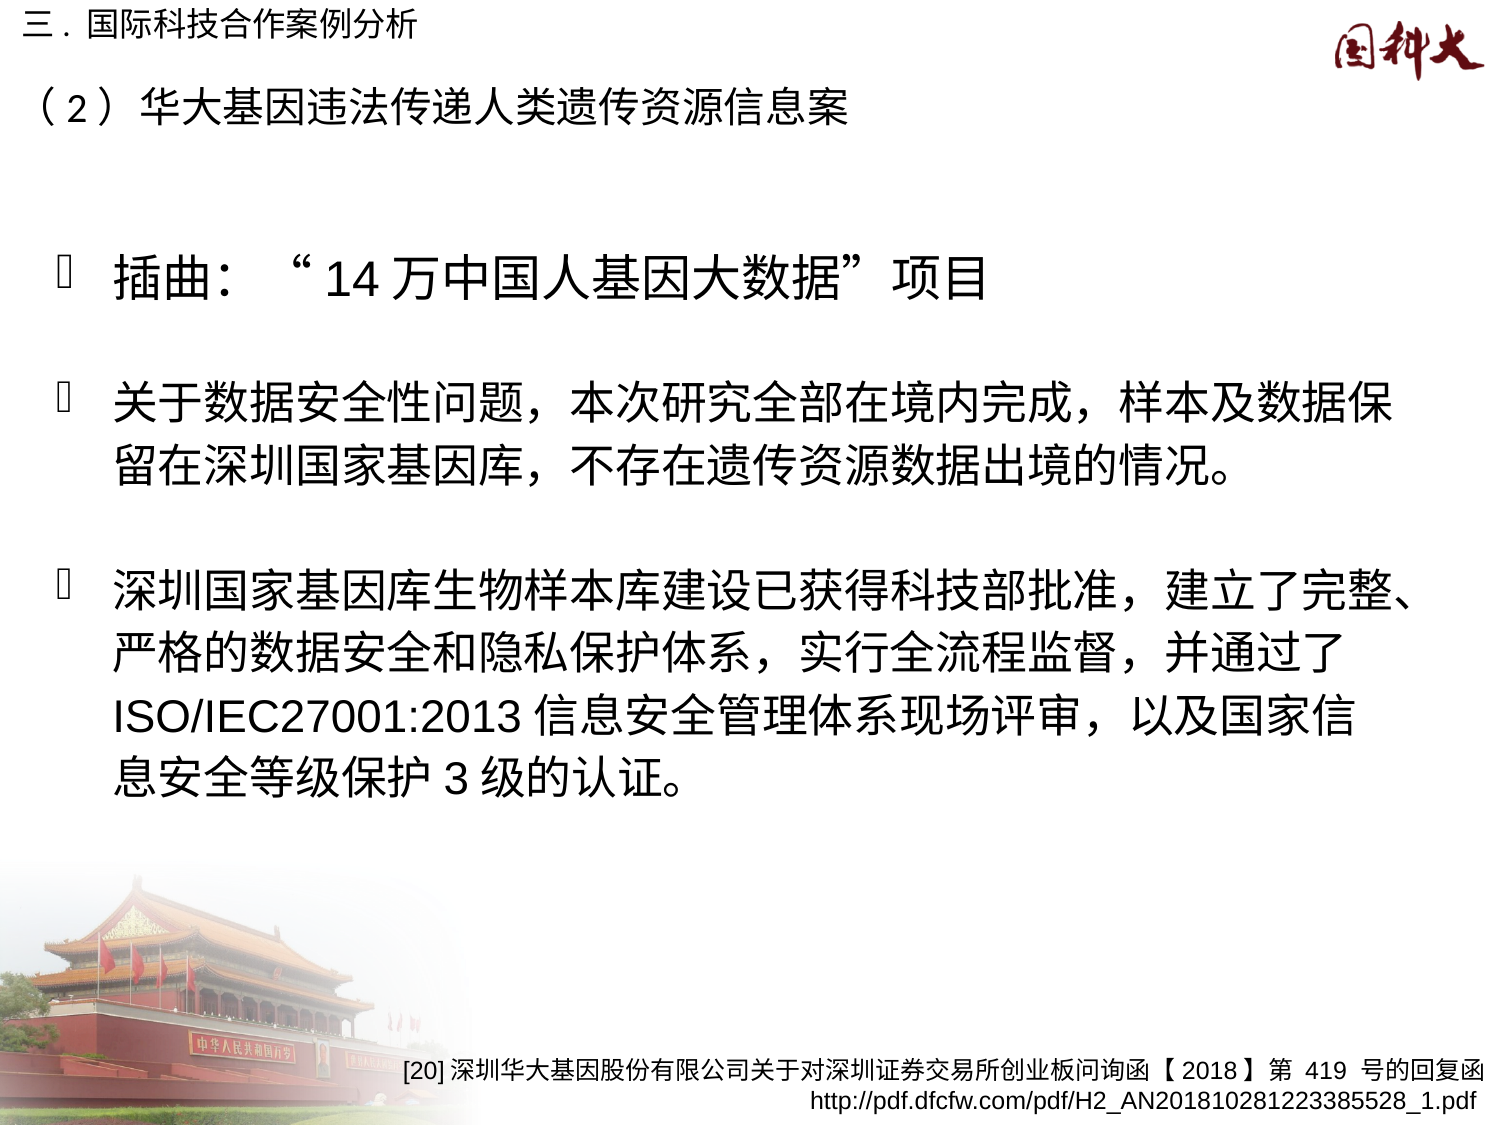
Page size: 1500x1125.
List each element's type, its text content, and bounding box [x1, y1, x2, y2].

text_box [0, 0, 1140, 191]
picture [1335, 21, 1485, 81]
text_box [20]深圳华大基因股份有限公司关于对深圳证券交易所创业板问询函【2018】第 419 号的回复函 http://pdf.dfcfw.com/pdf/H2_AN201810281223385528_1.pdf [386, 1047, 1500, 1122]
text_box 插曲：“14万中国人基因大数据”项目 关于数据安全性问题，本次研究全部在境内完成，样本及数据保留在深圳国家基因库，不存在遗传资源数据出境的情况。 深圳国家基因库生物样本库建设已获得科技部批准，建立了完整、严格的数据安全和隐私保护体系，实行全流程监督，并通过了ISO/IEC27001:2013信息安全管理体系现场评审，以及国家信息安全等级保护3级的认证。 [41, 238, 1414, 811]
picture [0, 855, 481, 1125]
